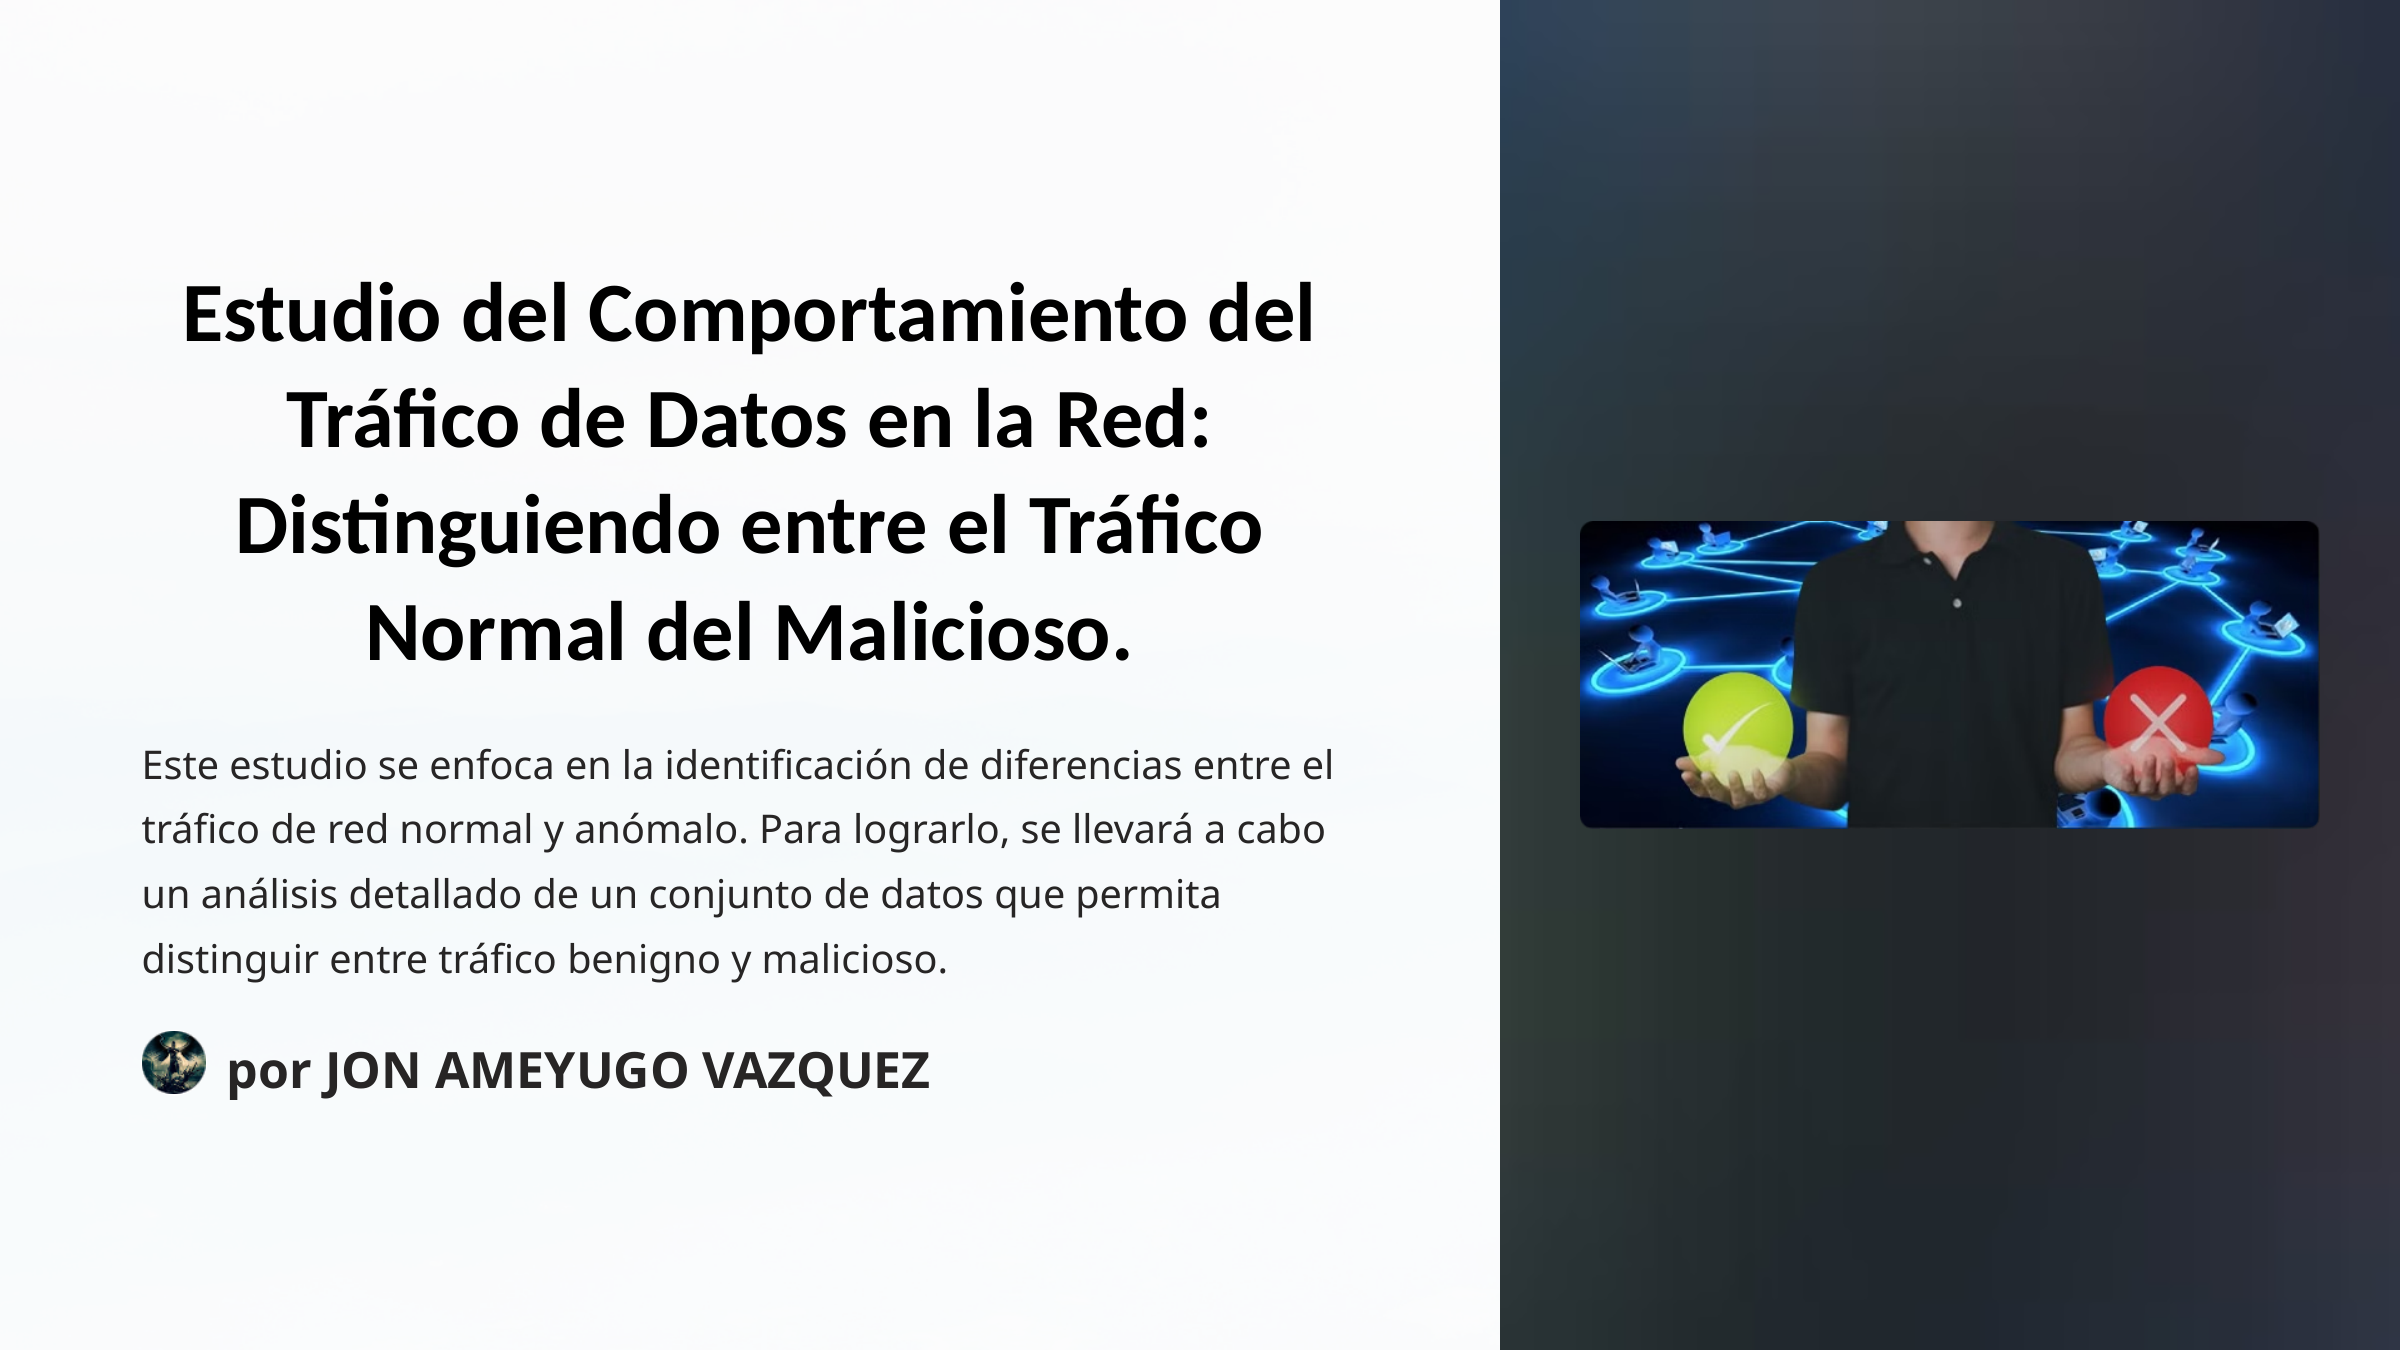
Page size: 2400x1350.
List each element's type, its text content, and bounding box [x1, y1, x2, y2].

picture [1499, 0, 2400, 1350]
picture [142, 1031, 206, 1094]
text_box Estudio del Comportamiento del Tráfico de Datos en la Red: Distinguiendo entre el Tráfico Normal del Malicioso. [141, 251, 1359, 678]
text_box Este estudio se enfoca en la identificación de diferencias entre el tráfico de red normal y anómalo. Para lograrlo, se llevará a cabo un análisis detallado de un conjunto de datos que permita distinguir entre tráfico benigno y malicioso. [141, 722, 1359, 982]
text_box por JON AMEYUGO VAZQUEZ [226, 1027, 965, 1099]
